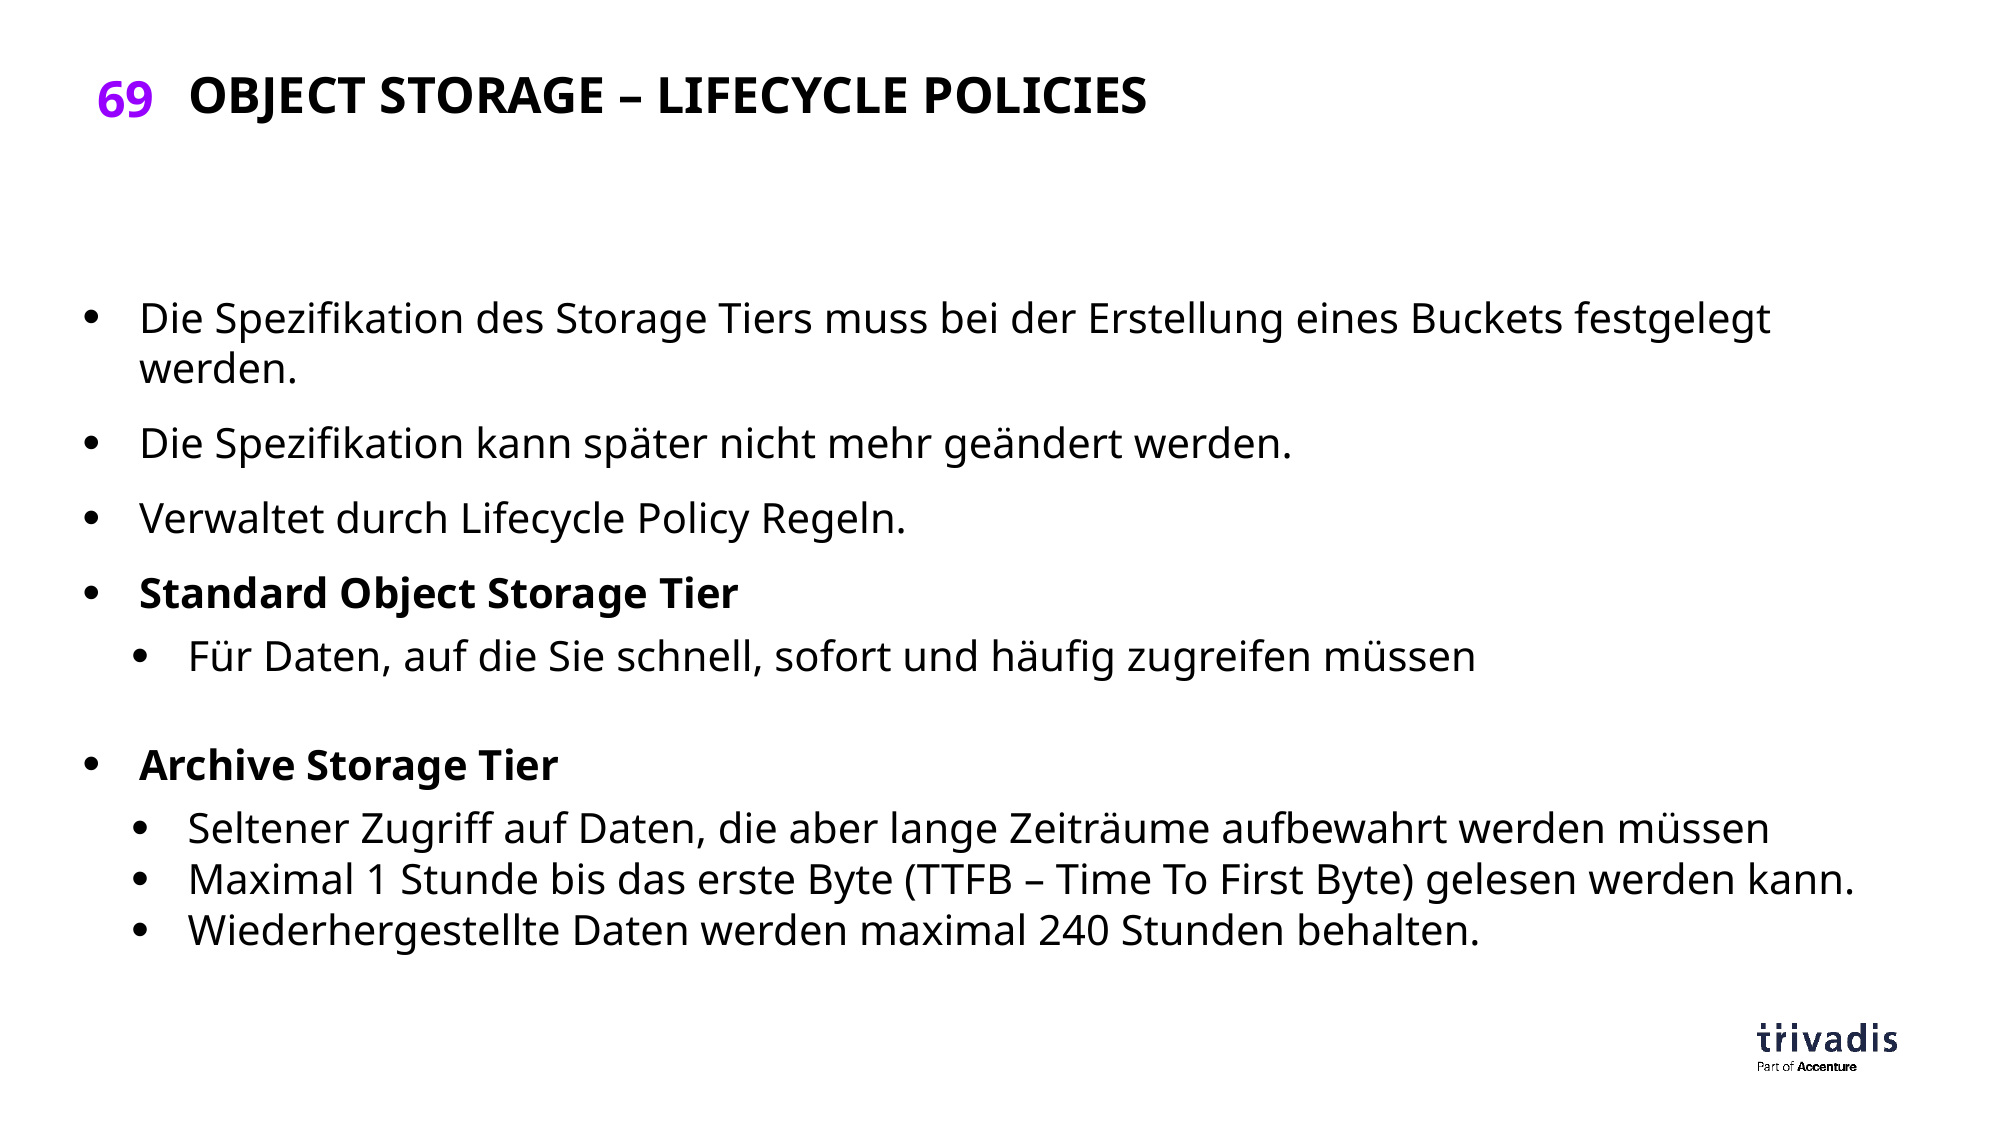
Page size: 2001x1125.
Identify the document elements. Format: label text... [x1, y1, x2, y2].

title Object storage – lifecycle policies [170, 63, 1933, 136]
list Die Spezifikation des Storage Tiers muss bei der Erstellung eines Buckets festgelegt werden. Die Spezifikation kann später nicht mehr geändert werden. Verwaltet durch Lifecycle Policy Regeln. Standard Object Storage Tier Für Daten, auf die Sie schnell, sofort und häufig zugreifen müssen Archive Storage Tier Seltener Zugriff auf Daten, die aber lange Zeiträume aufbewahrt werden müssen Maximal 1 Stunde bis das erste Byte (TTFB – Time To First Byte) gelesen werden kann. Wiederhergestellte Daten werden maximal 240 Stunden behalten. [65, 284, 1933, 1062]
picture [1757, 1062, 1897, 1071]
